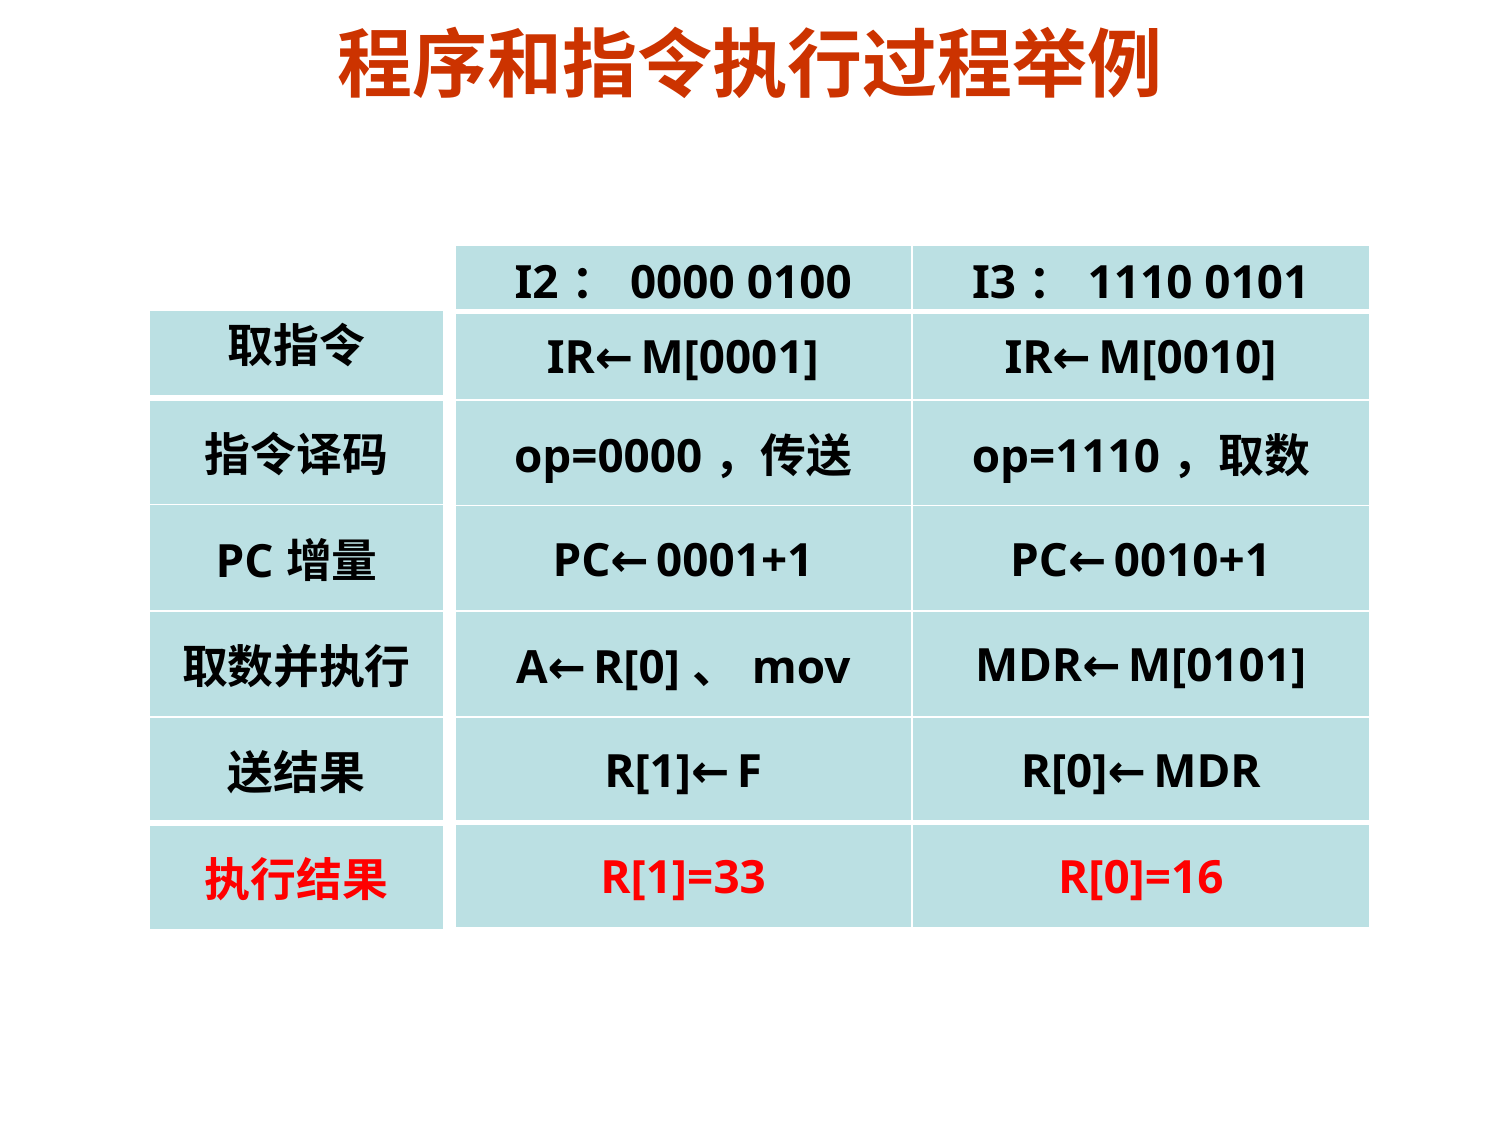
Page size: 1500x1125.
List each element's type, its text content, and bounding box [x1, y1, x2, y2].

table_cell op=1110，取数 [913, 401, 1369, 505]
table_cell PC←0001+1 [456, 506, 911, 610]
table_cell 执行结果 [150, 826, 443, 929]
table_cell R[0]=16 [913, 825, 1369, 927]
table_header 取指令 [150, 311, 443, 395]
table_cell A←R[0]、mov [456, 612, 911, 716]
table_cell PC←0010+1 [913, 506, 1369, 610]
table_header I3：1110 0101 [913, 246, 1369, 309]
table_cell PC增量 [150, 505, 443, 610]
table_cell R[1]←F [456, 718, 911, 820]
table_cell IR←M[0010] [913, 314, 1369, 399]
table_cell 取数并执行 [150, 612, 443, 716]
table_cell R[0]←MDR [913, 718, 1369, 820]
table_cell 指令译码 [150, 401, 443, 504]
table_cell MDR←M[0101] [913, 612, 1369, 716]
table_header I2：0000 0100 [456, 246, 911, 309]
table_cell IR←M[0001] [456, 314, 911, 399]
table_cell R[1]=33 [456, 825, 911, 927]
table_cell 送结果 [150, 718, 443, 820]
text_box 程序和指令执行过程举例 [74, 8, 1425, 101]
table_cell op=0000，传送 [456, 401, 911, 505]
